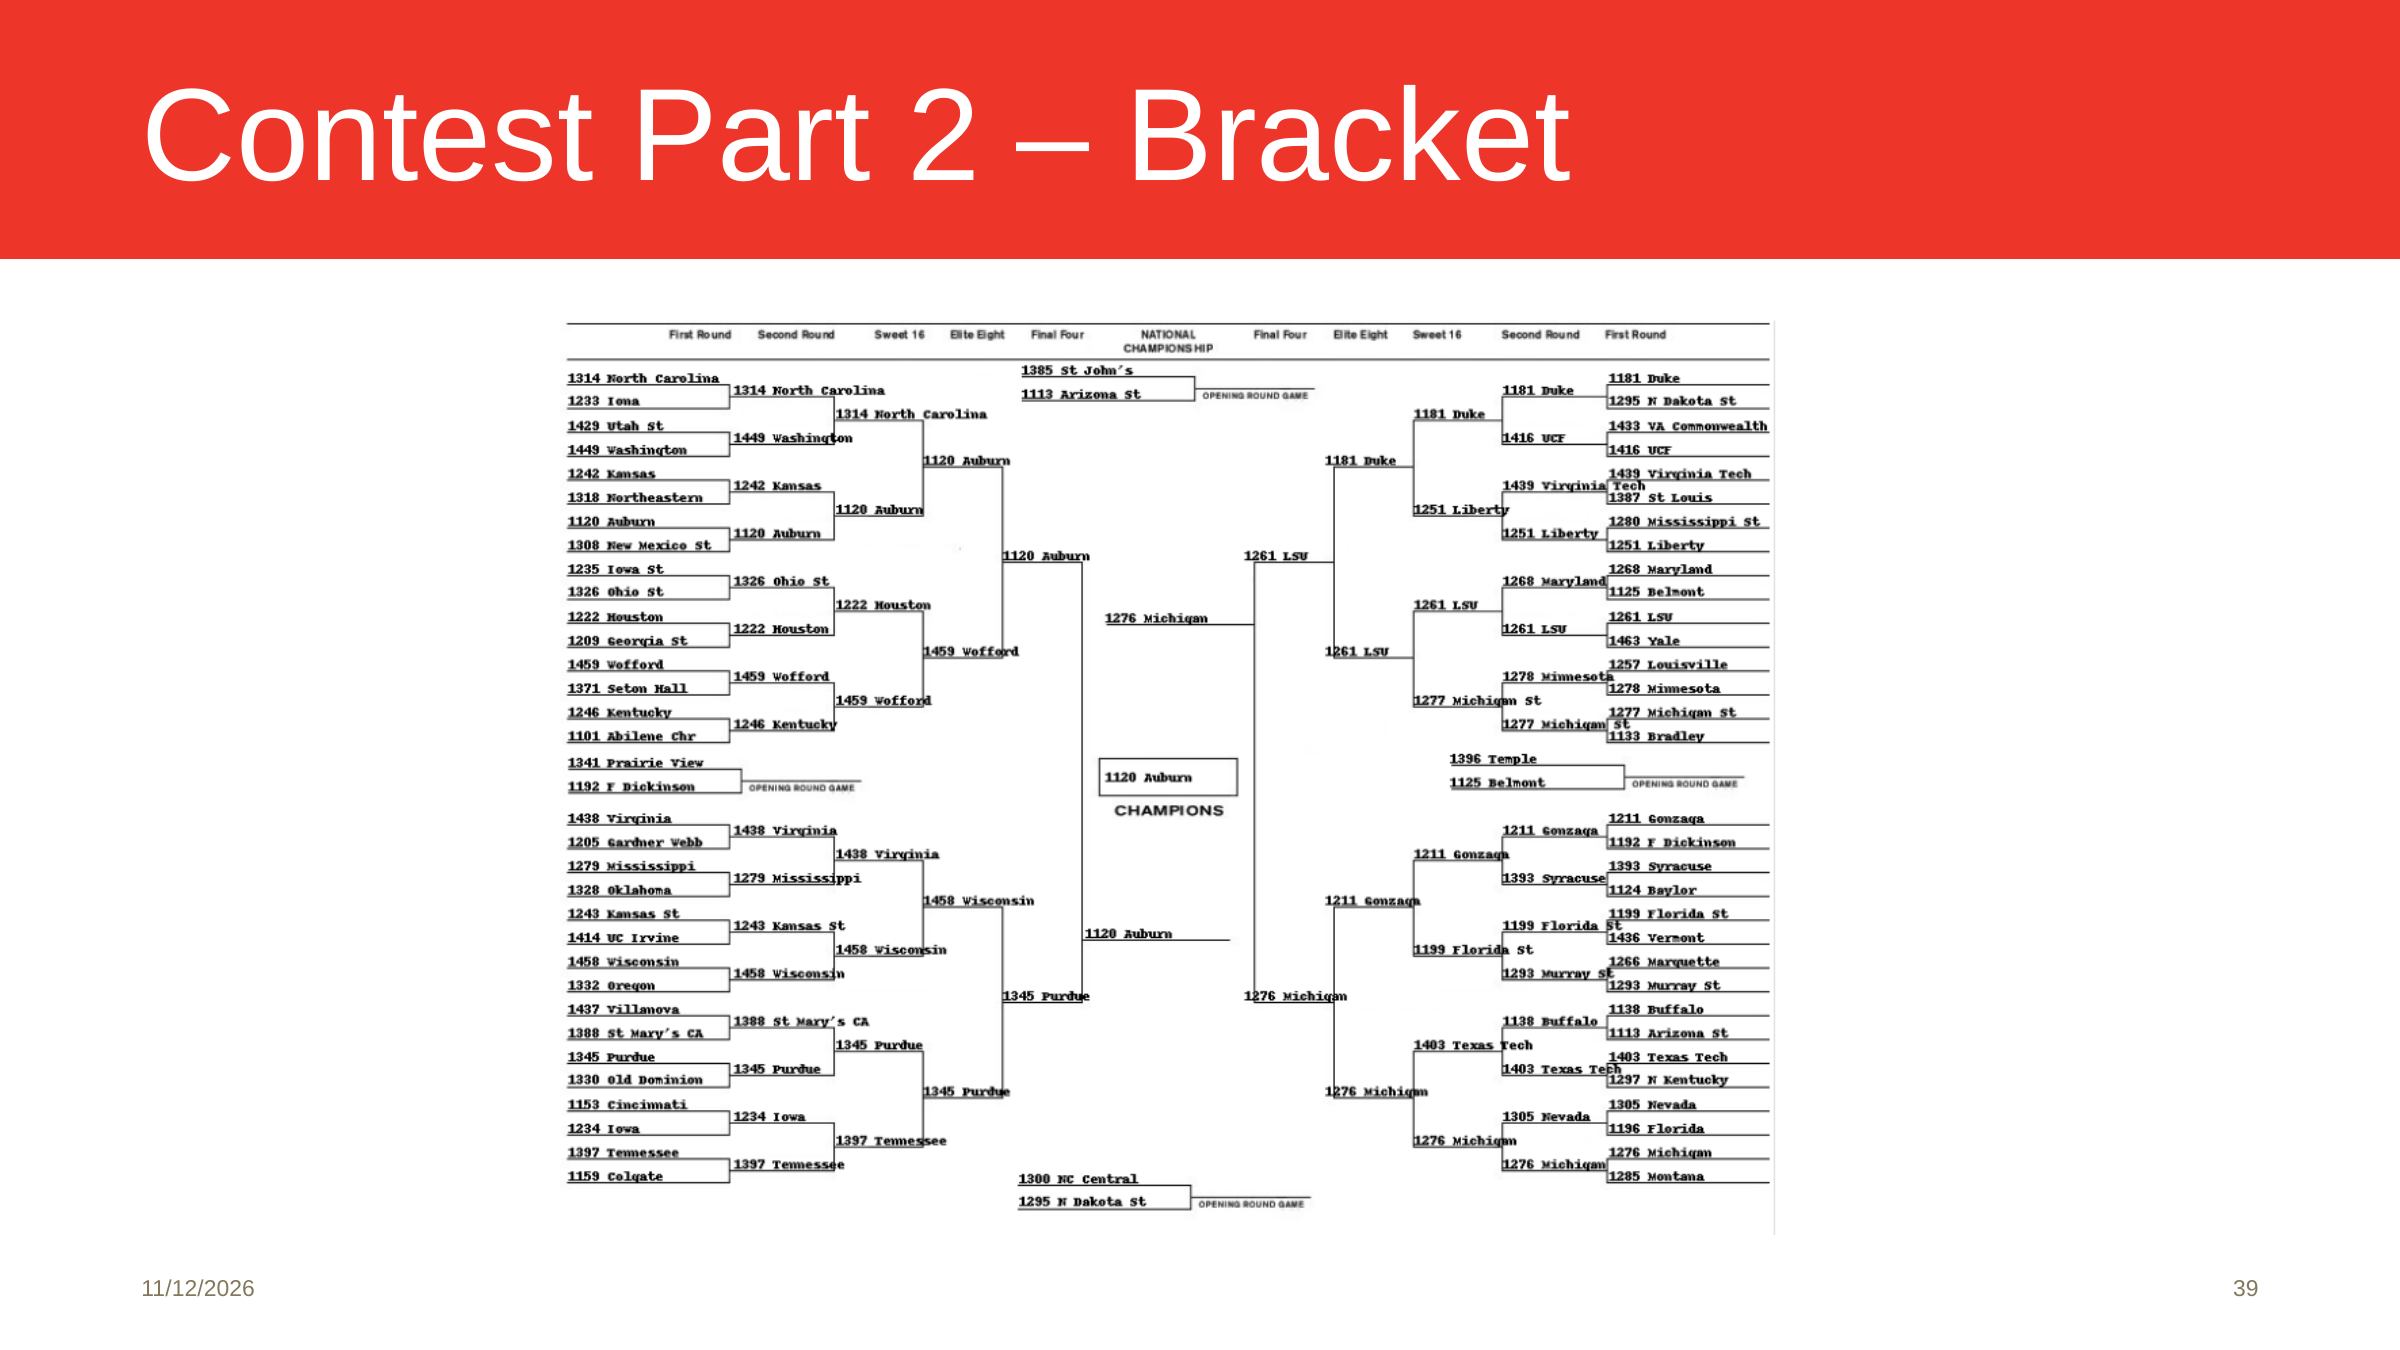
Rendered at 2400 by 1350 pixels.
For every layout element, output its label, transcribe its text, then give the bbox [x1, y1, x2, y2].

slide_number 39 [1719, 1251, 2280, 1324]
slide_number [120, 1251, 680, 1324]
picture [0, 0, 2400, 1350]
title Contest Part 2 – Bracket [120, 15, 2280, 241]
